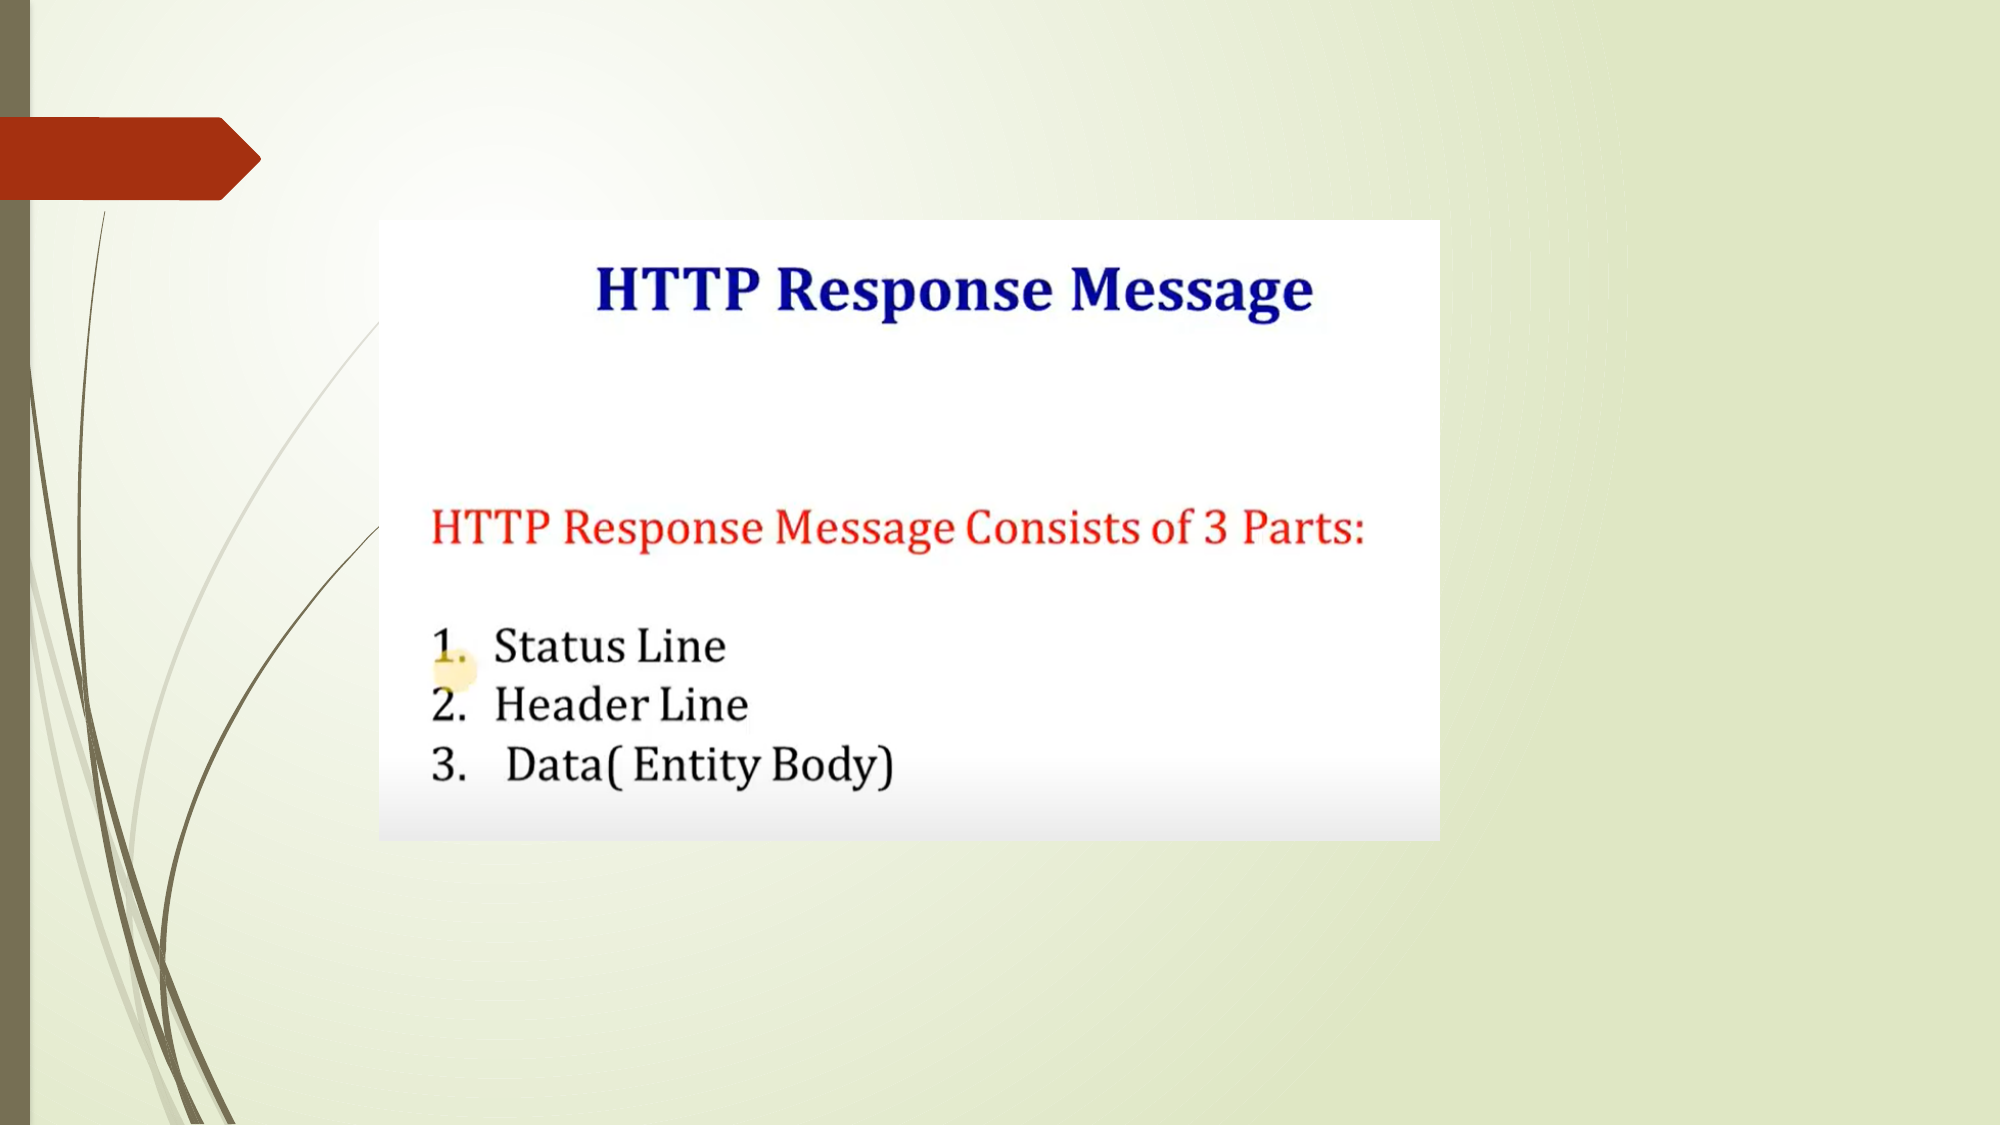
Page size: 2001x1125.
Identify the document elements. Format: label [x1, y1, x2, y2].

list [379, 220, 1440, 841]
